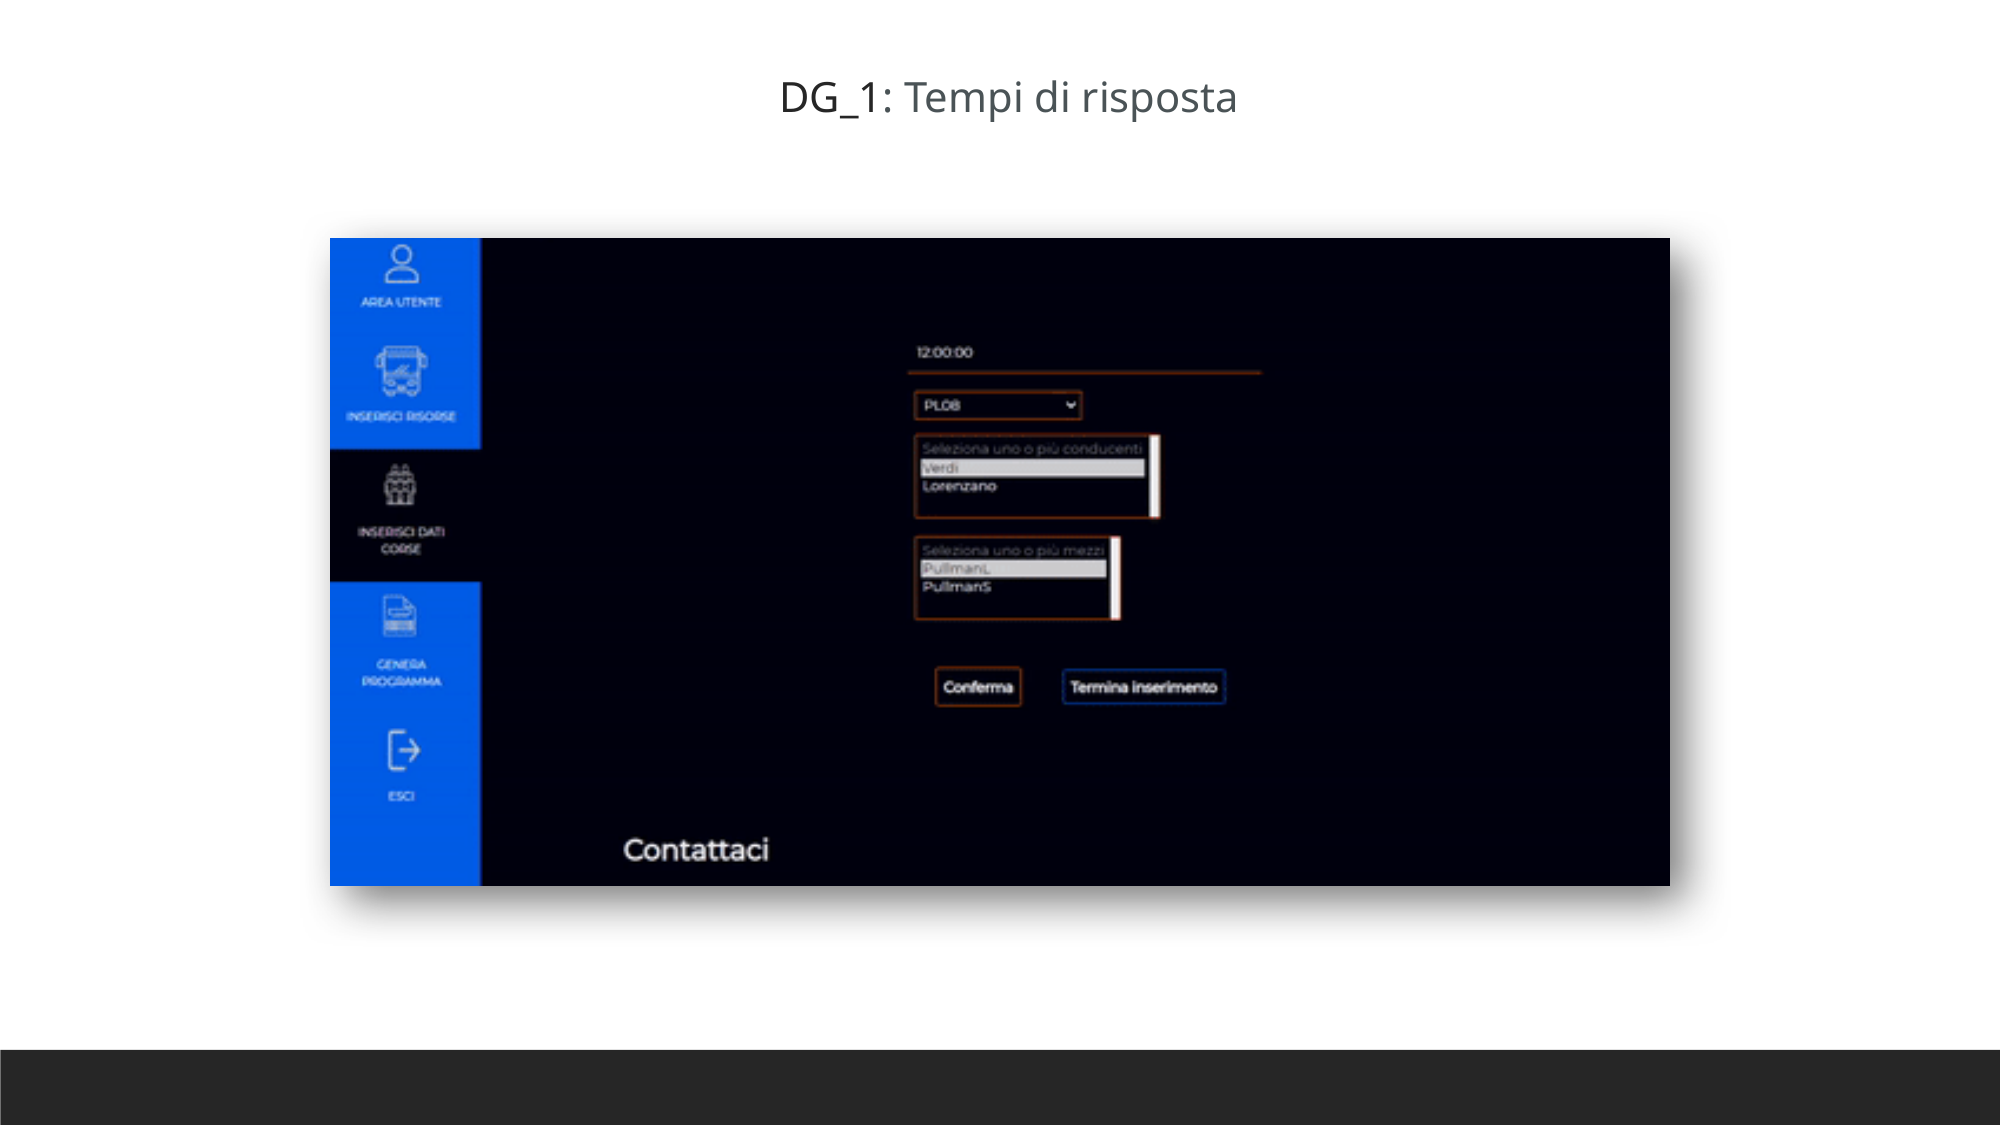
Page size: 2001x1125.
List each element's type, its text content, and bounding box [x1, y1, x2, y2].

text_box DG_1: Tempi di risposta [764, 63, 1765, 129]
picture [329, 238, 1670, 887]
